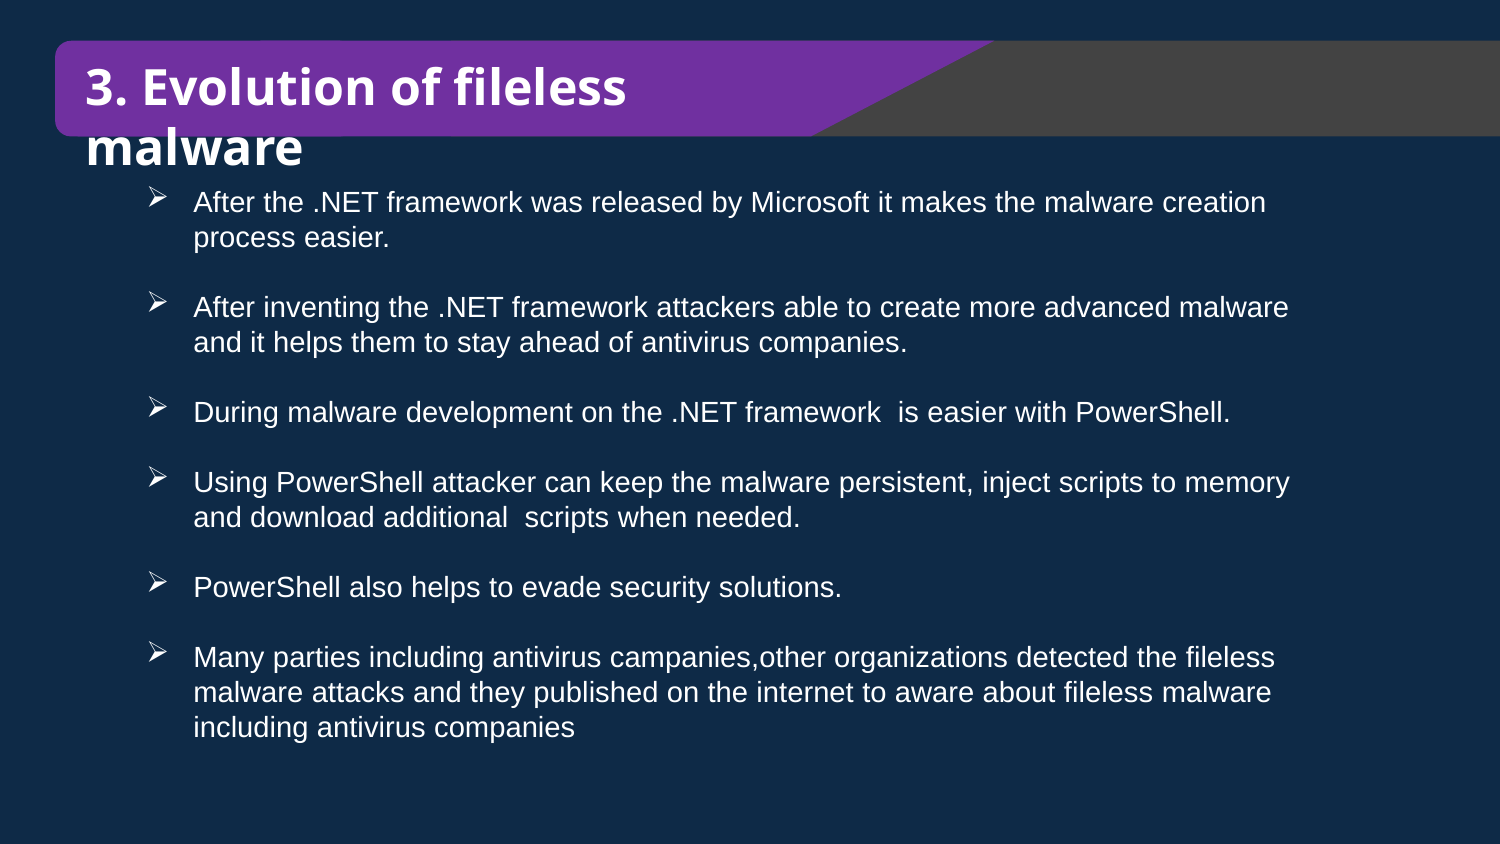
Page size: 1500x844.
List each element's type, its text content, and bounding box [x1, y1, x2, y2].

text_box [54, 40, 995, 137]
text_box After the .NET framework was released by Microsoft it makes the malware creation process easier. After inventing the .NET framework attackers able to create more advanced malware and it helps them to stay ahead of antivirus companies. During malware development on the .NET framework is easier with PowerShell. Using PowerShell attacker can keep the malware persistent, inject scripts to memory and download additional scripts when needed. PowerShell also helps to evade security solutions. Many parties including antivirus campanies,other organizations detected the fileless malware attacks and they published on the internet to aware about fileless malware including antivirus companies [131, 176, 1347, 844]
text_box 3. Evolution of fileless malware [70, 146, 832, 157]
text_box [993, 39, 1500, 139]
